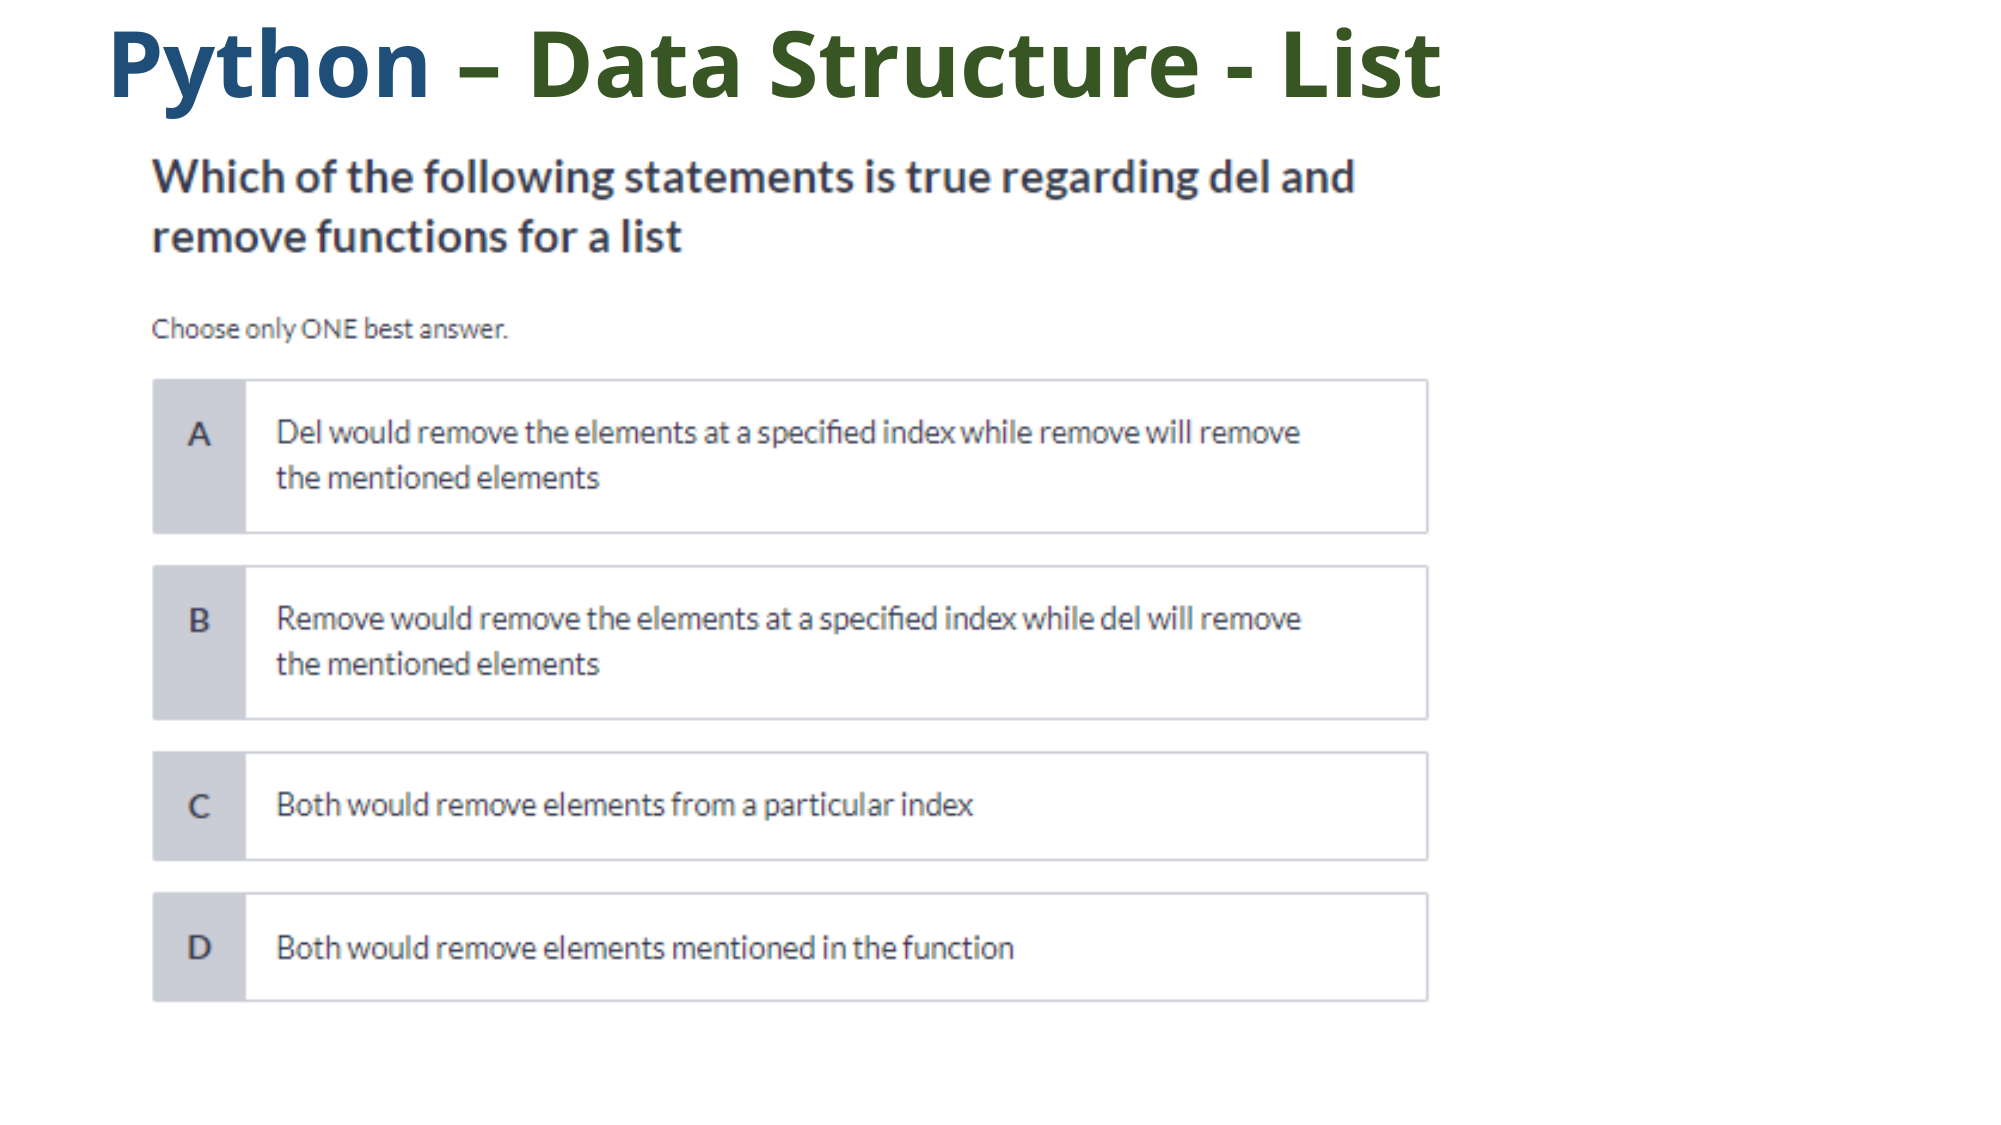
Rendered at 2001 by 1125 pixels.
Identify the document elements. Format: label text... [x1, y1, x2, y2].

text_box Python – Data Structure - List [91, 16, 1979, 119]
picture [139, 148, 1446, 1018]
